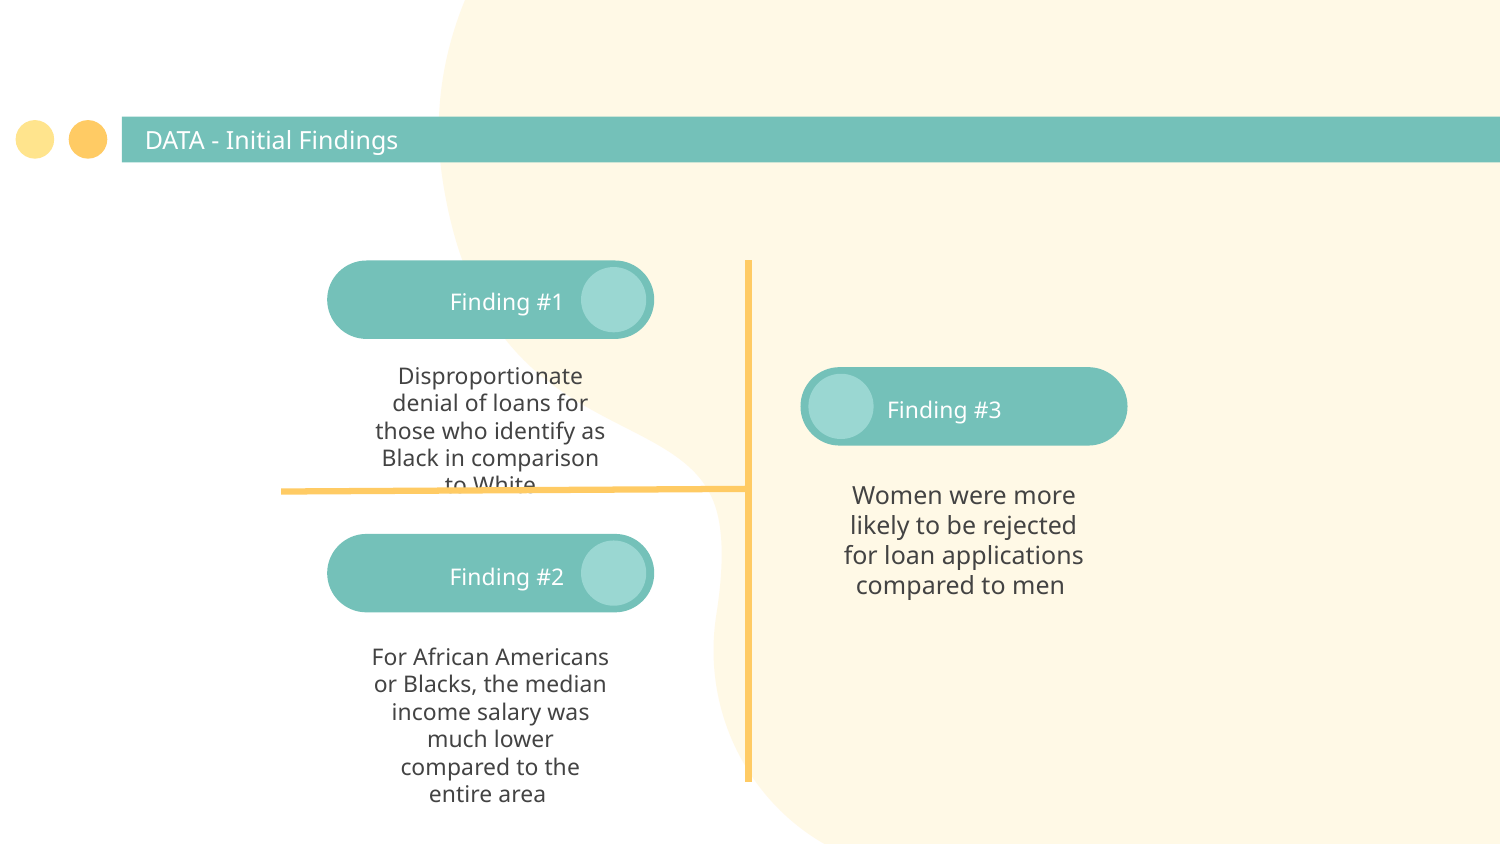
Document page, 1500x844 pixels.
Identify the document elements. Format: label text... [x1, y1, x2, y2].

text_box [280, 488, 744, 492]
text_box Disproportionate denial of loans for those who identify as Black in comparison to White [369, 360, 612, 453]
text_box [326, 533, 655, 613]
text_box Women were more likely to be rejected for loan applications compared to men [842, 478, 1086, 590]
title DATA - Initial Findings [129, 118, 952, 170]
text_box For African Americans or Blacks, the median income salary was much lower compared to the entire area [369, 641, 612, 763]
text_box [800, 366, 1128, 446]
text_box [326, 260, 655, 340]
